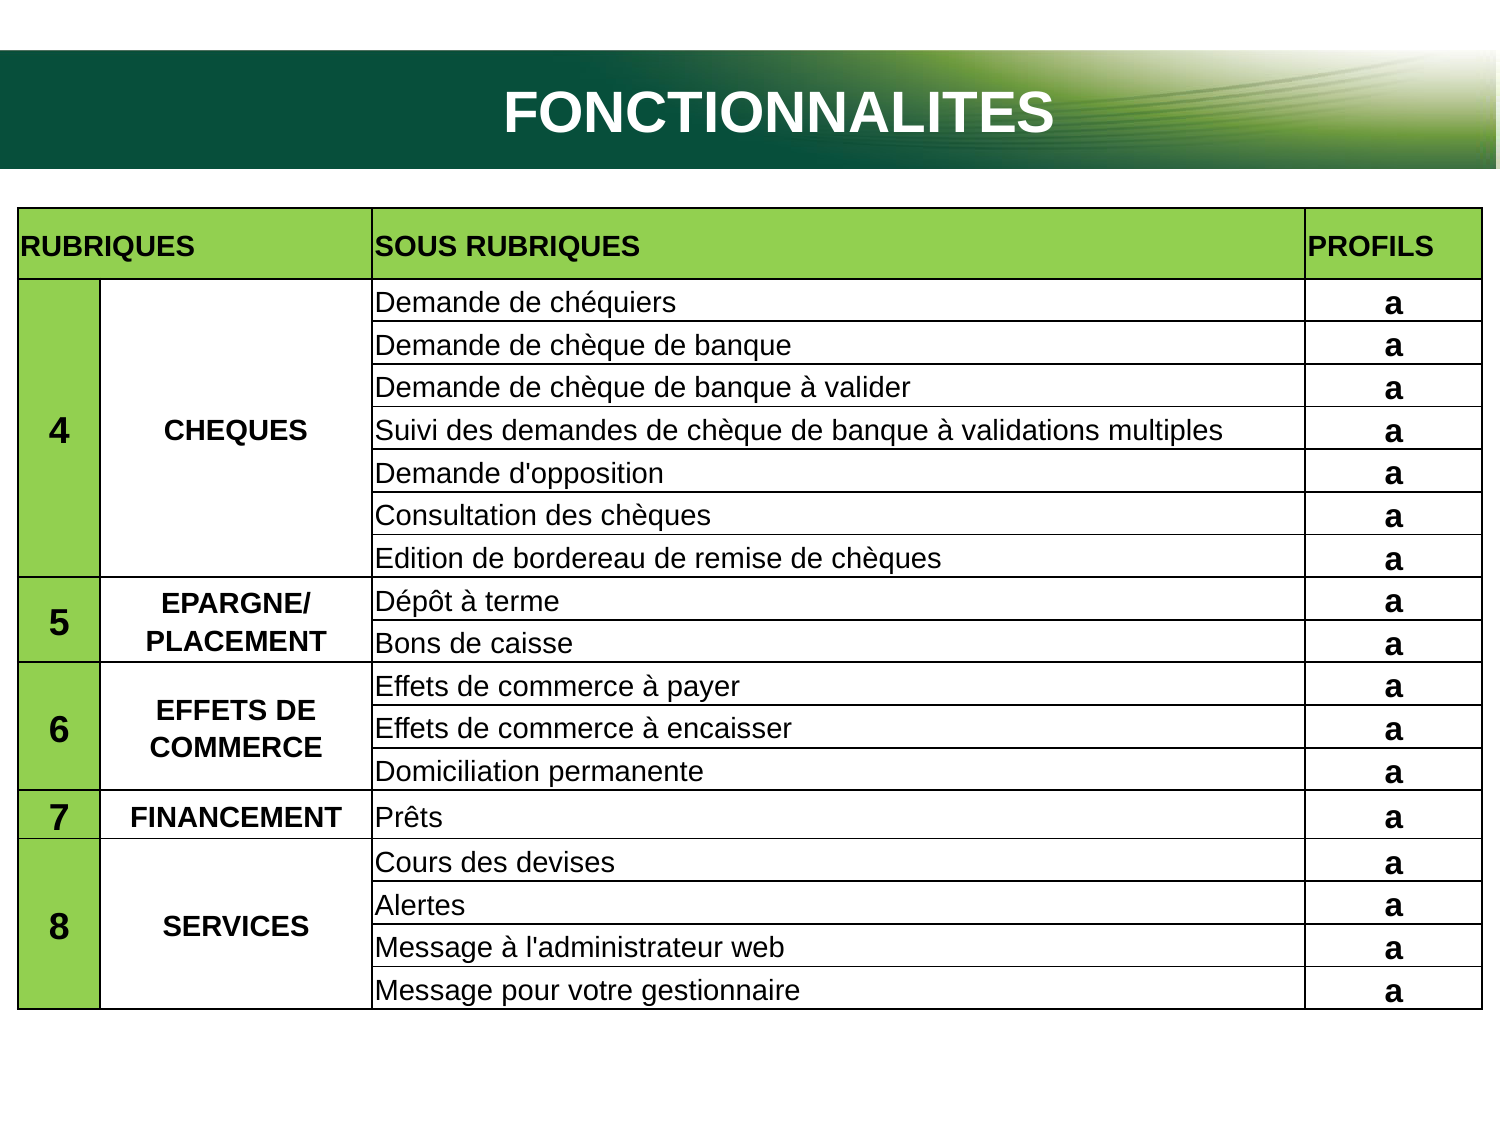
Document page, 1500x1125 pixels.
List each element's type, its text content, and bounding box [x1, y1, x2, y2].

table_header PROFILS [1306, 209, 1481, 278]
table_cell EFFETS DE COMMERCE [101, 663, 371, 789]
table_cell a [1306, 706, 1481, 747]
table_cell Prêts [373, 791, 1304, 838]
table_cell a [1306, 967, 1481, 1008]
table_cell SERVICES [101, 839, 371, 1008]
table_cell a [1306, 280, 1481, 320]
table_cell Message à l'administrateur web [373, 925, 1304, 966]
table_cell 5 [19, 578, 99, 661]
table_header SOUS RUBRIQUES [373, 209, 1304, 278]
table_cell 6 [19, 663, 99, 789]
table_cell Bons de caisse [373, 621, 1304, 661]
table_cell a [1306, 749, 1481, 789]
table_cell Suivi des demandes de chèque de banque à validations multiples [373, 407, 1304, 448]
table_cell a [1306, 365, 1481, 406]
table_cell Effets de commerce à encaisser [373, 706, 1304, 747]
table_cell a [1306, 535, 1481, 576]
table_cell Dépôt à terme [373, 578, 1304, 619]
table_cell 8 [19, 839, 99, 1008]
table_cell 4 [19, 280, 99, 576]
table_cell FINANCEMENT [101, 791, 371, 838]
table_cell a [1306, 450, 1481, 491]
table_cell a [1306, 621, 1481, 661]
table_cell Demande d'opposition [373, 450, 1304, 491]
table_cell Consultation des chèques [373, 493, 1304, 534]
table_cell Demande de chéquiers [373, 280, 1304, 320]
table_cell a [1306, 882, 1481, 923]
picture [0, 50, 1500, 170]
table_cell Edition de bordereau de remise de chèques [373, 535, 1304, 576]
table_cell Demande de chèque de banque [373, 322, 1304, 363]
table_cell a [1306, 839, 1481, 880]
table_cell Alertes [373, 882, 1304, 923]
table_cell a [1306, 322, 1481, 363]
table_cell EPARGNE/ PLACEMENT [101, 578, 371, 661]
table_cell a [1306, 407, 1481, 448]
table_cell a [1306, 663, 1481, 704]
table_cell CHEQUES [101, 280, 371, 576]
table_cell 7 [19, 791, 99, 838]
table_cell Cours des devises [373, 839, 1304, 880]
table_cell a [1306, 493, 1481, 534]
table_cell Effets de commerce à payer [373, 663, 1304, 704]
table_cell Message pour votre gestionnaire [373, 967, 1304, 1008]
table_cell Demande de chèque de banque à valider [373, 365, 1304, 406]
table_header RUBRIQUES [19, 209, 371, 278]
table_cell a [1306, 925, 1481, 966]
table_cell Domiciliation permanente [373, 749, 1304, 789]
table_cell a [1306, 791, 1481, 838]
table_cell a [1306, 578, 1481, 619]
